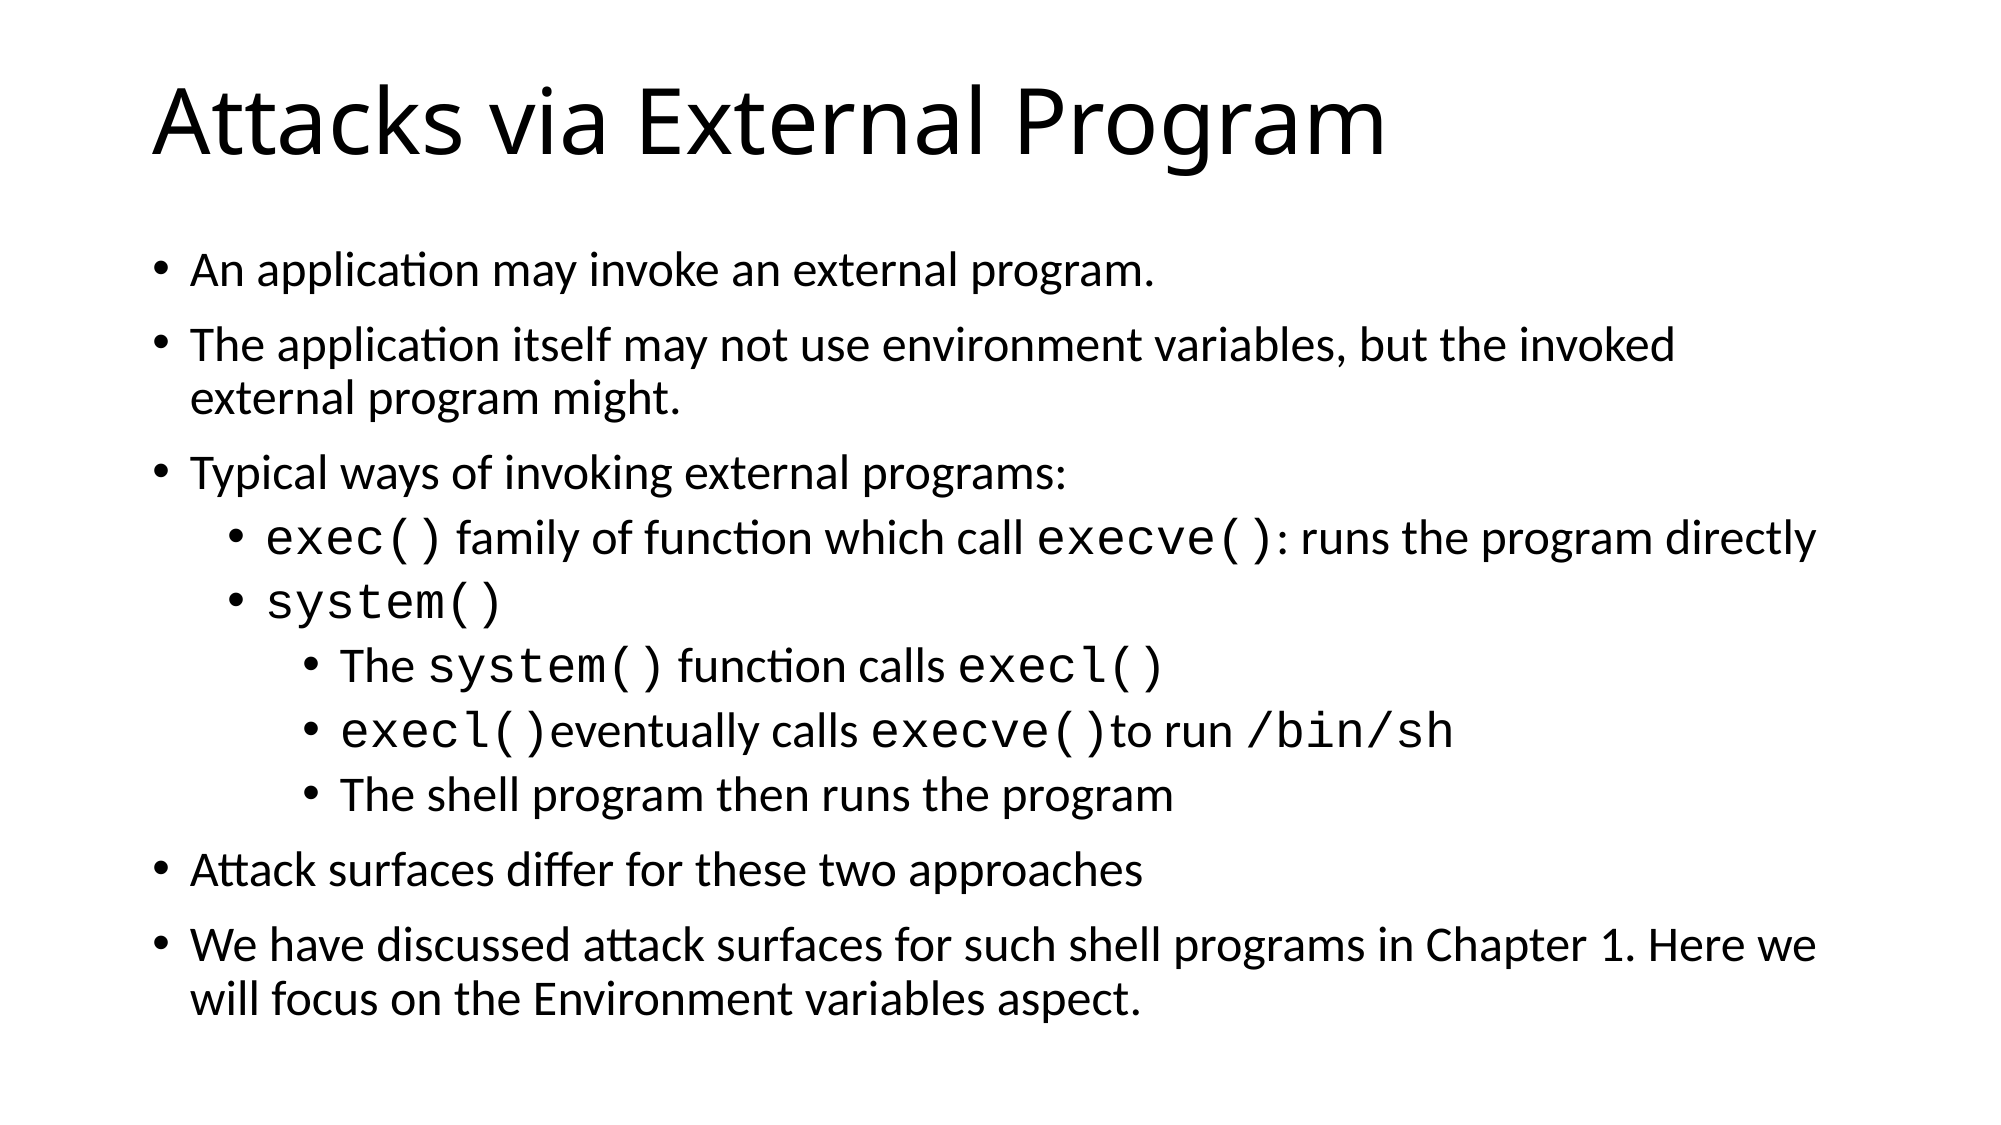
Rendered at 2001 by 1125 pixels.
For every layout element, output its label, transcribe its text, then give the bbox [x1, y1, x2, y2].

list An application may invoke an external program. The application itself may not use environment variables, but the invoked external program might. Typical ways of invoking external programs: exec() family of function which call execve(): runs the program directly system() The system() function calls execl() execl()eventually calls execve()to run /bin/sh The shell program then runs the program Attack surfaces differ for these two approaches We have discussed attack surfaces for such shell programs in Chapter 1. Here we will focus on the Environment variables aspect. [137, 235, 1863, 1062]
title Attacks via External Program [137, 41, 1863, 209]
